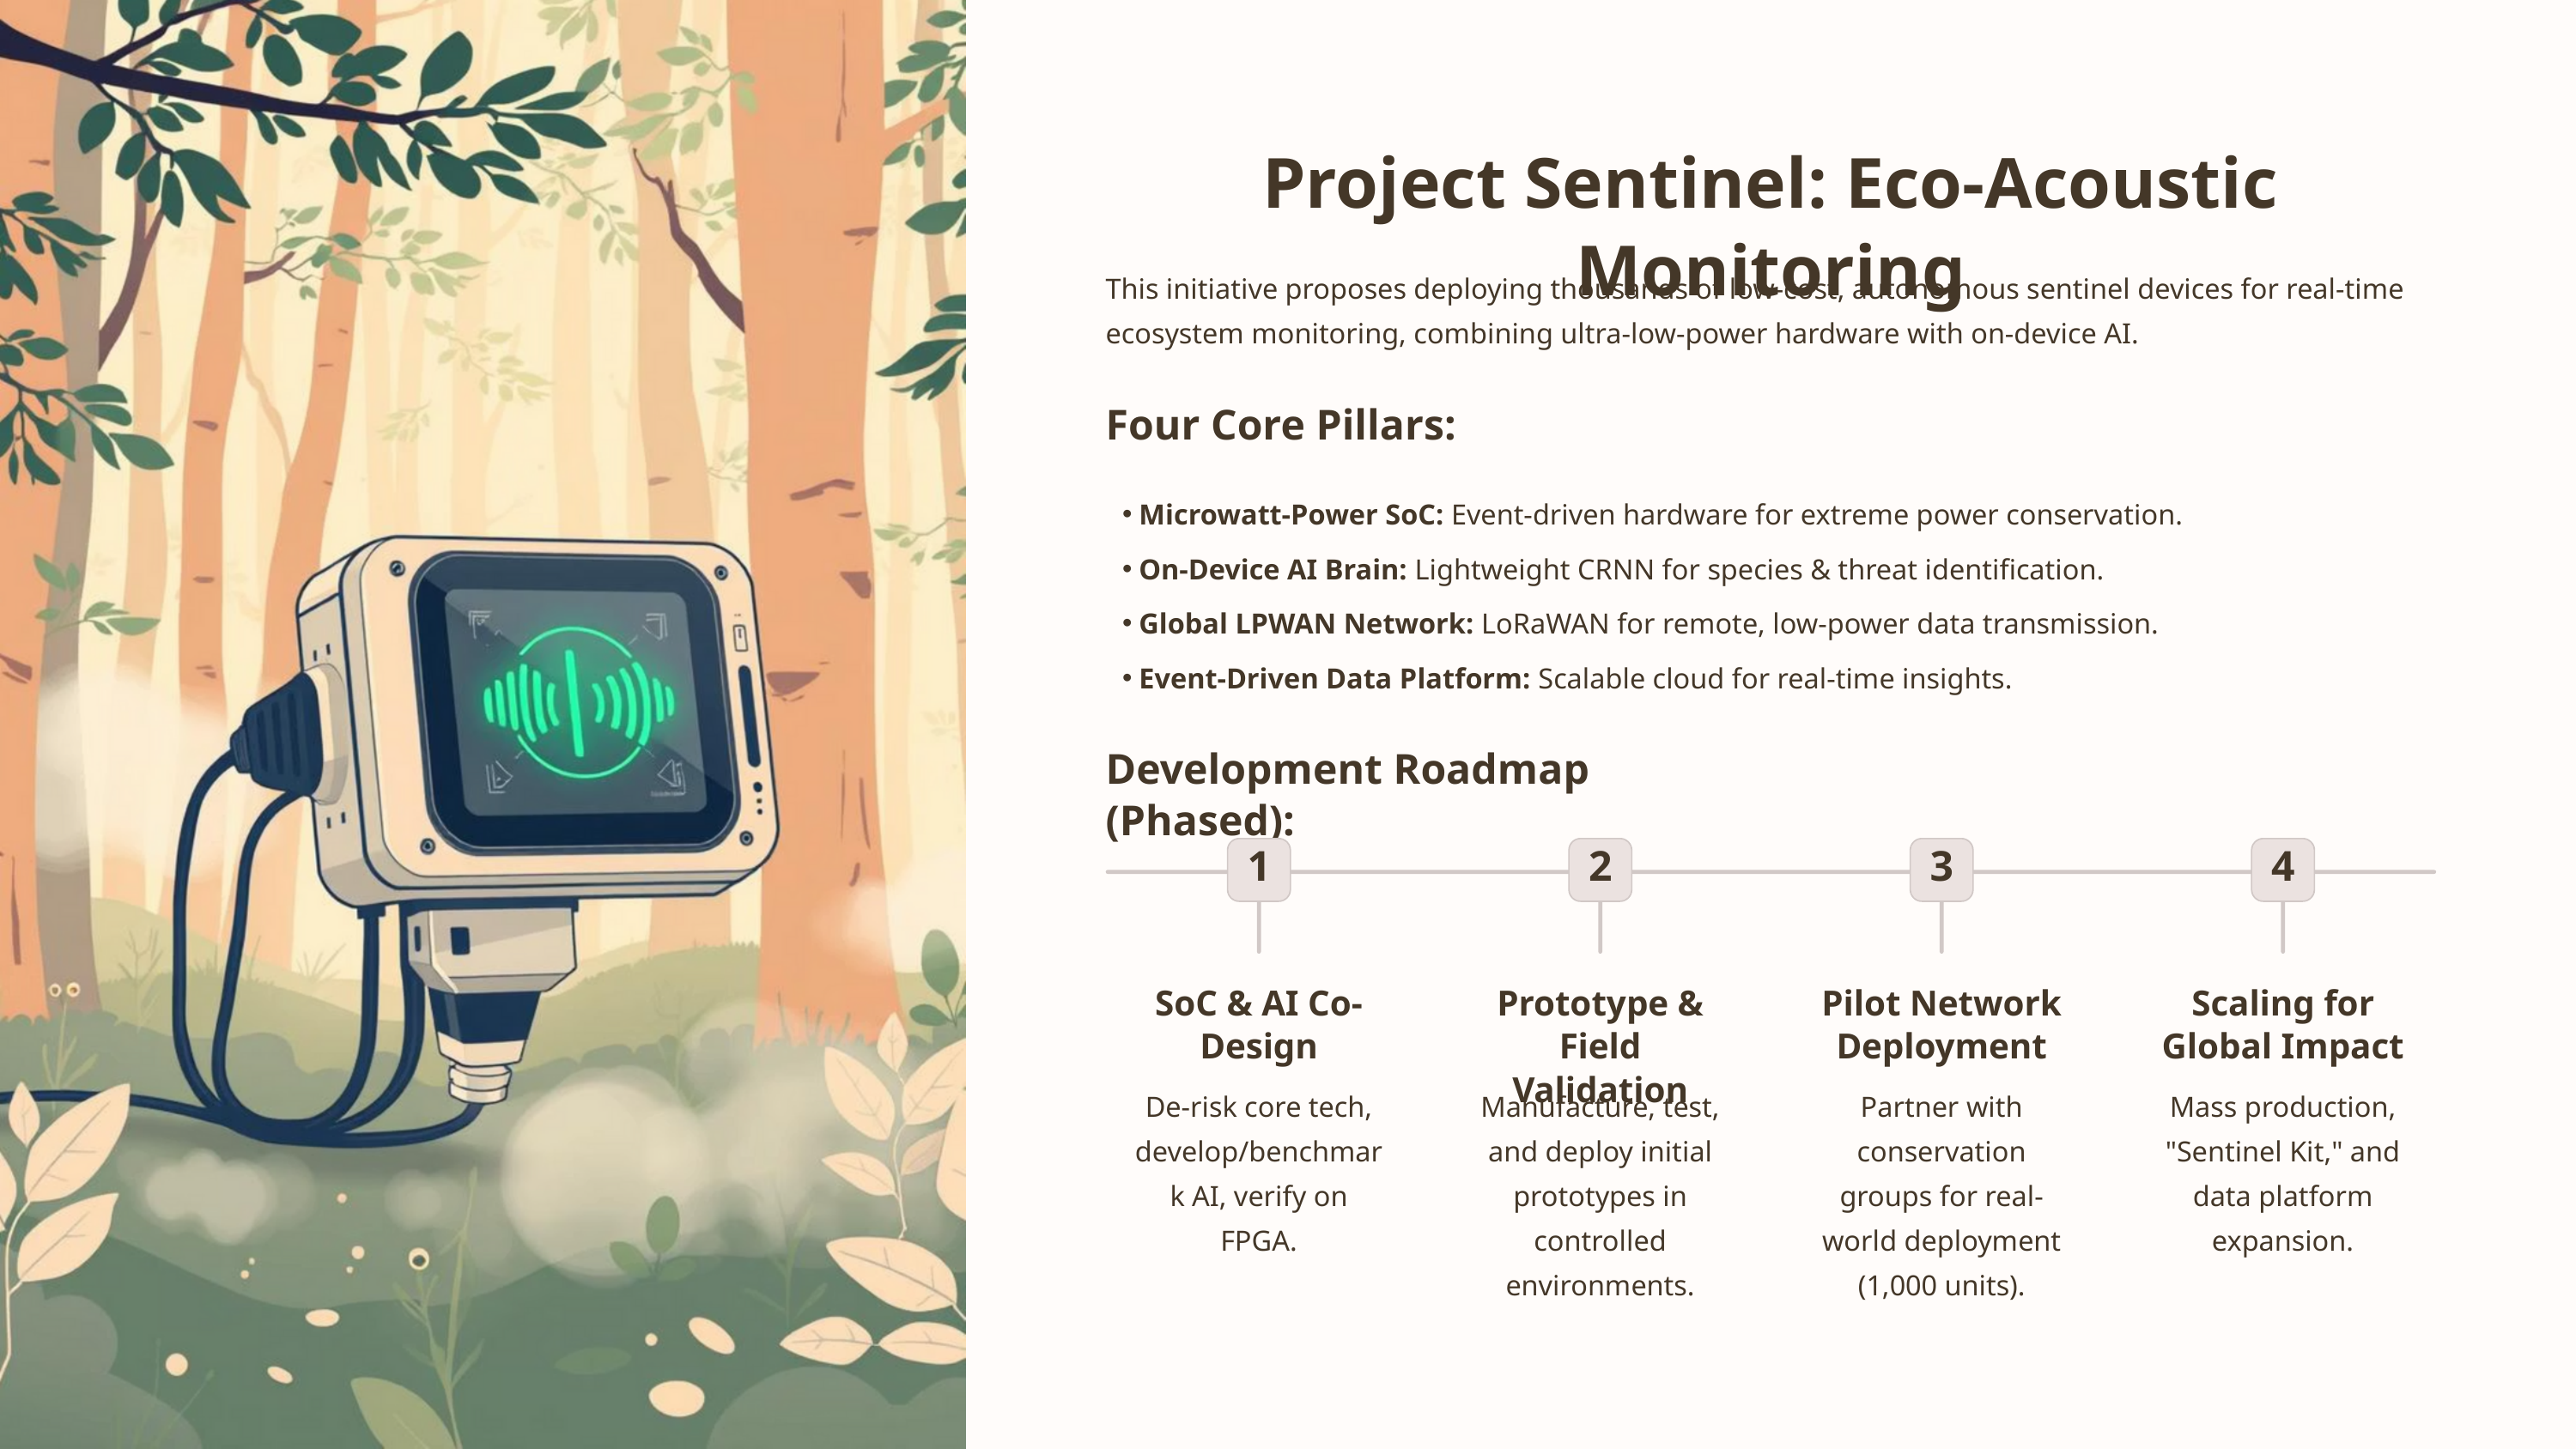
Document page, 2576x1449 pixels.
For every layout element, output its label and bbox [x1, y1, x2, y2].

text_box [0, 0, 967, 1449]
text_box [1226, 837, 1291, 903]
text_box [2281, 908, 2286, 955]
text_box [2251, 837, 2316, 903]
text_box [2319, 870, 2437, 875]
text_box [1105, 870, 1222, 875]
text_box [1978, 870, 2246, 875]
text_box [1568, 837, 1633, 903]
text_box [1295, 870, 1564, 875]
text_box [1256, 908, 1261, 955]
text_box [1637, 870, 1905, 875]
text_box [1939, 908, 1944, 955]
text_box [1598, 908, 1603, 955]
text_box [1909, 837, 1974, 903]
text_box [967, 0, 2576, 1449]
